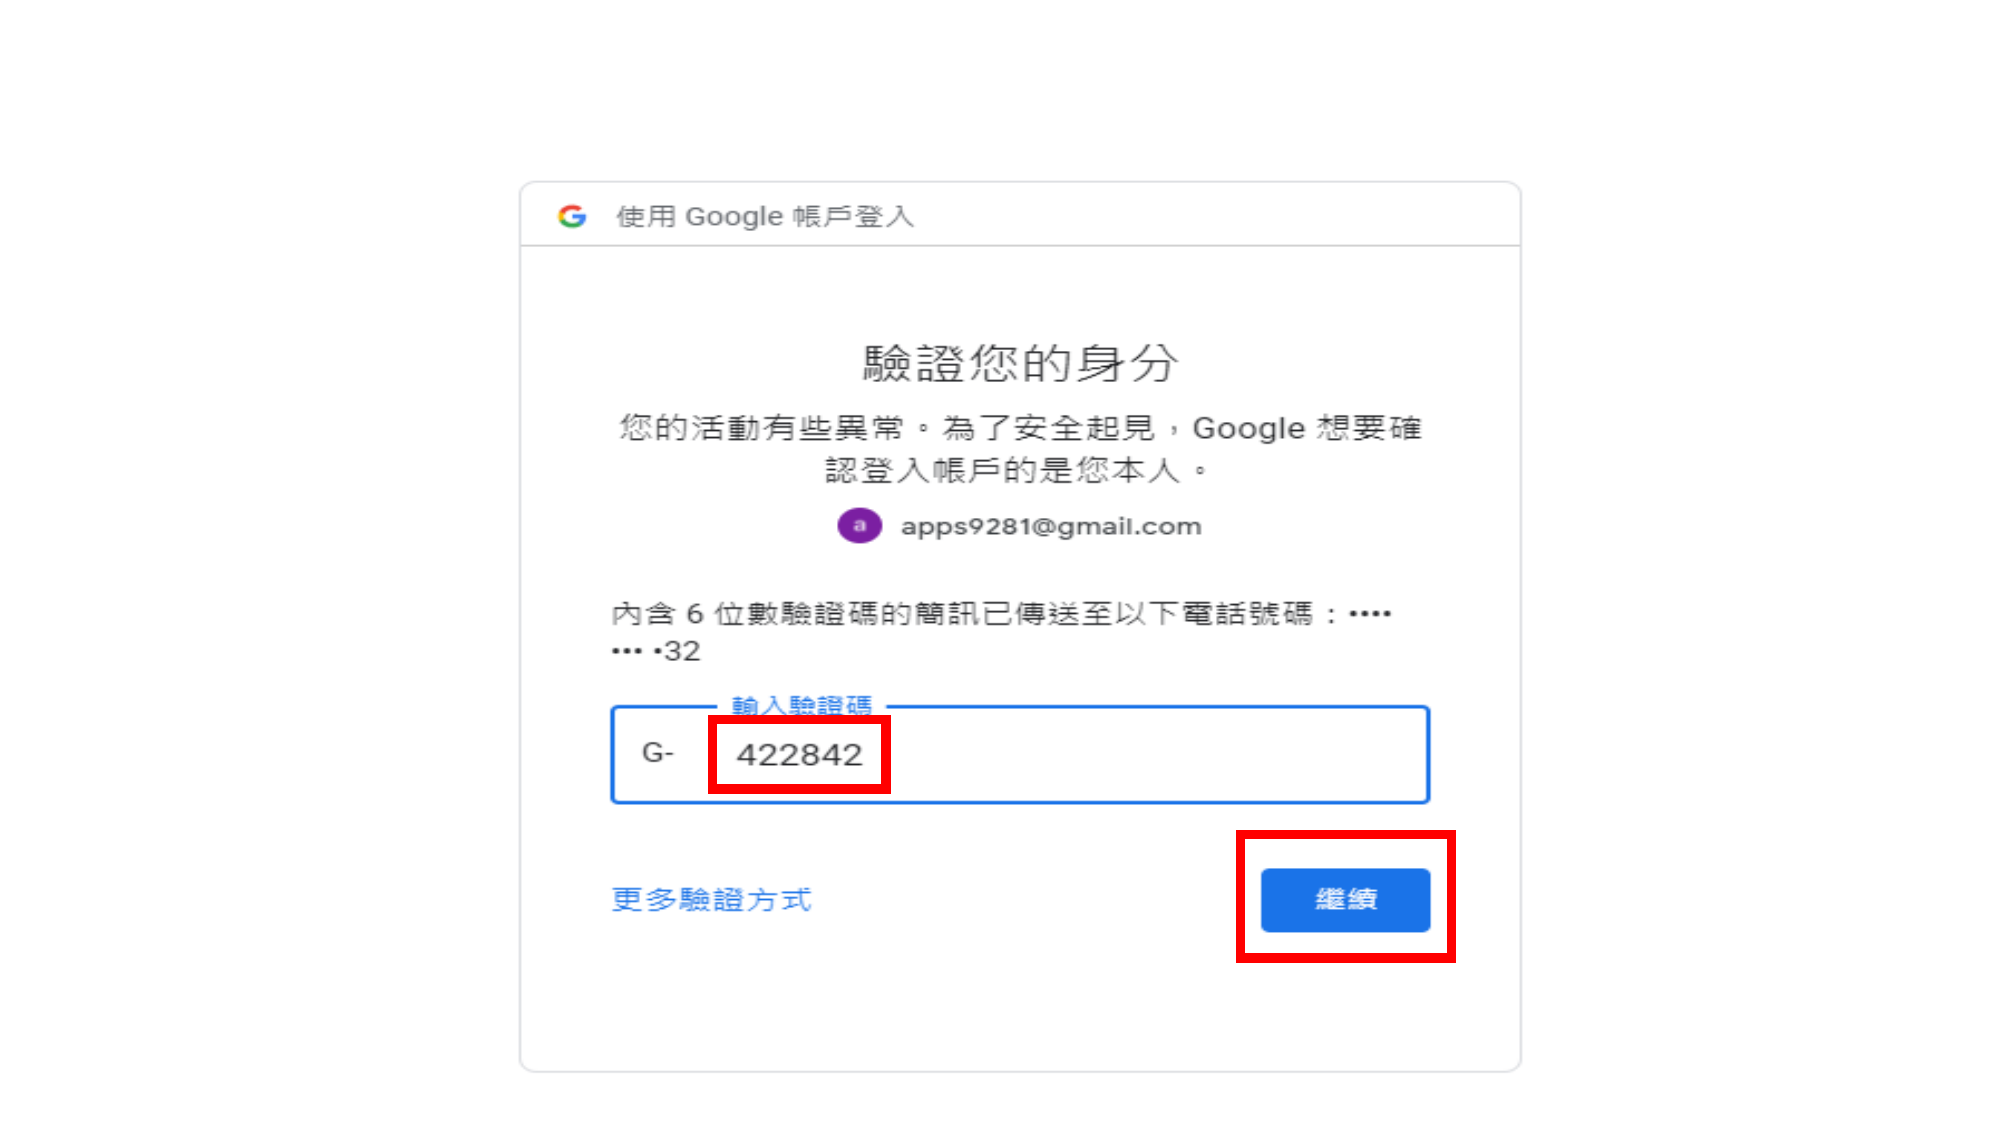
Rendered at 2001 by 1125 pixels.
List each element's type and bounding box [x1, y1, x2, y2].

picture [495, 166, 1536, 1082]
